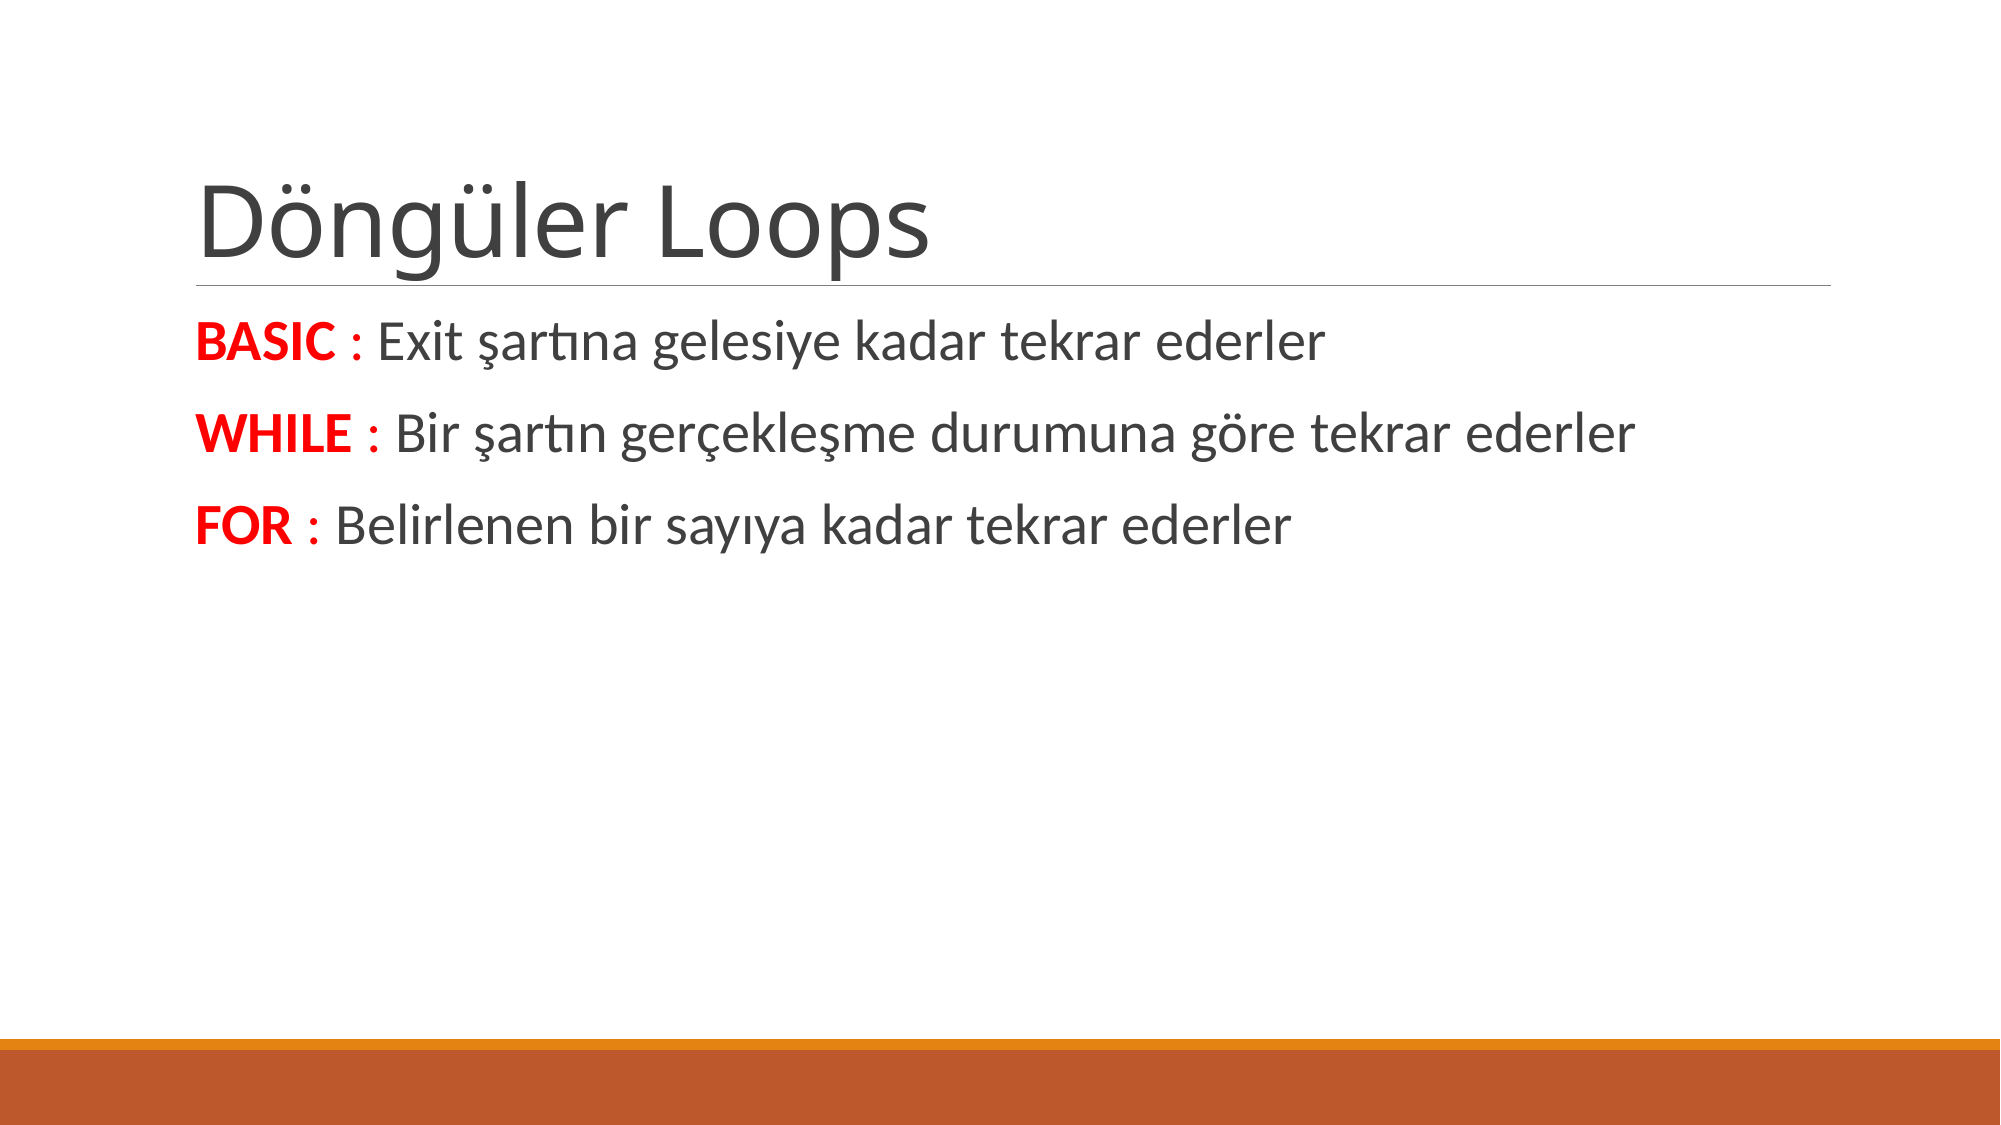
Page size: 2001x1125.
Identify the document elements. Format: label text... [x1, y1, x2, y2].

title Döngüler Loops [180, 47, 1830, 285]
list BASIC : Exit şartına gelesiye kadar tekrar ederler WHILE : Bir şartın gerçekleşme durumuna göre tekrar ederler FOR : Belirlenen bir sayıya kadar tekrar ederler [180, 302, 1830, 963]
